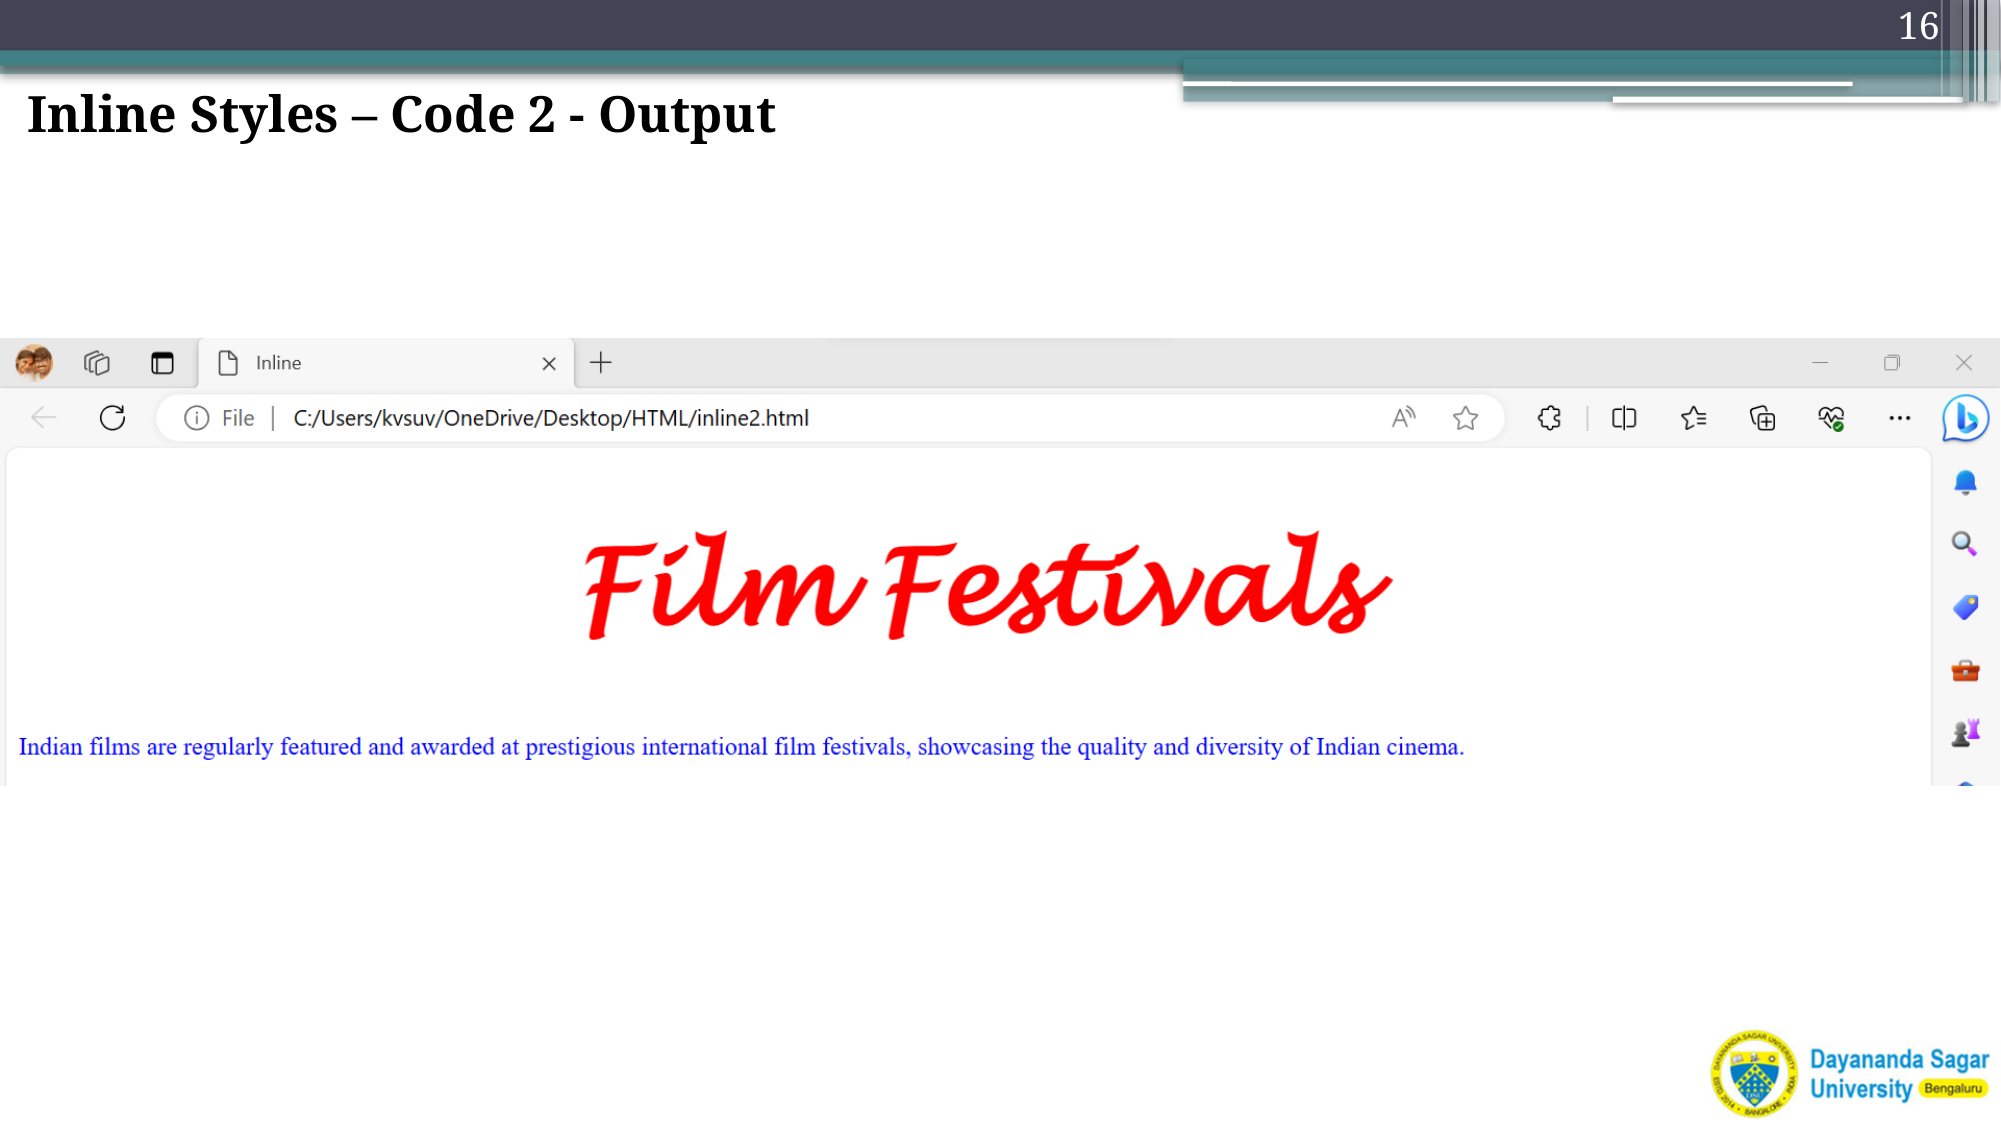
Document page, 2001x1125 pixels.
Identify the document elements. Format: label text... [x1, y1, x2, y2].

slide_number 16 [1788, 0, 1955, 61]
picture [1707, 1021, 1996, 1125]
text_box Inline Styles – Code 2 - Output [12, 74, 1150, 150]
picture [0, 338, 2000, 787]
